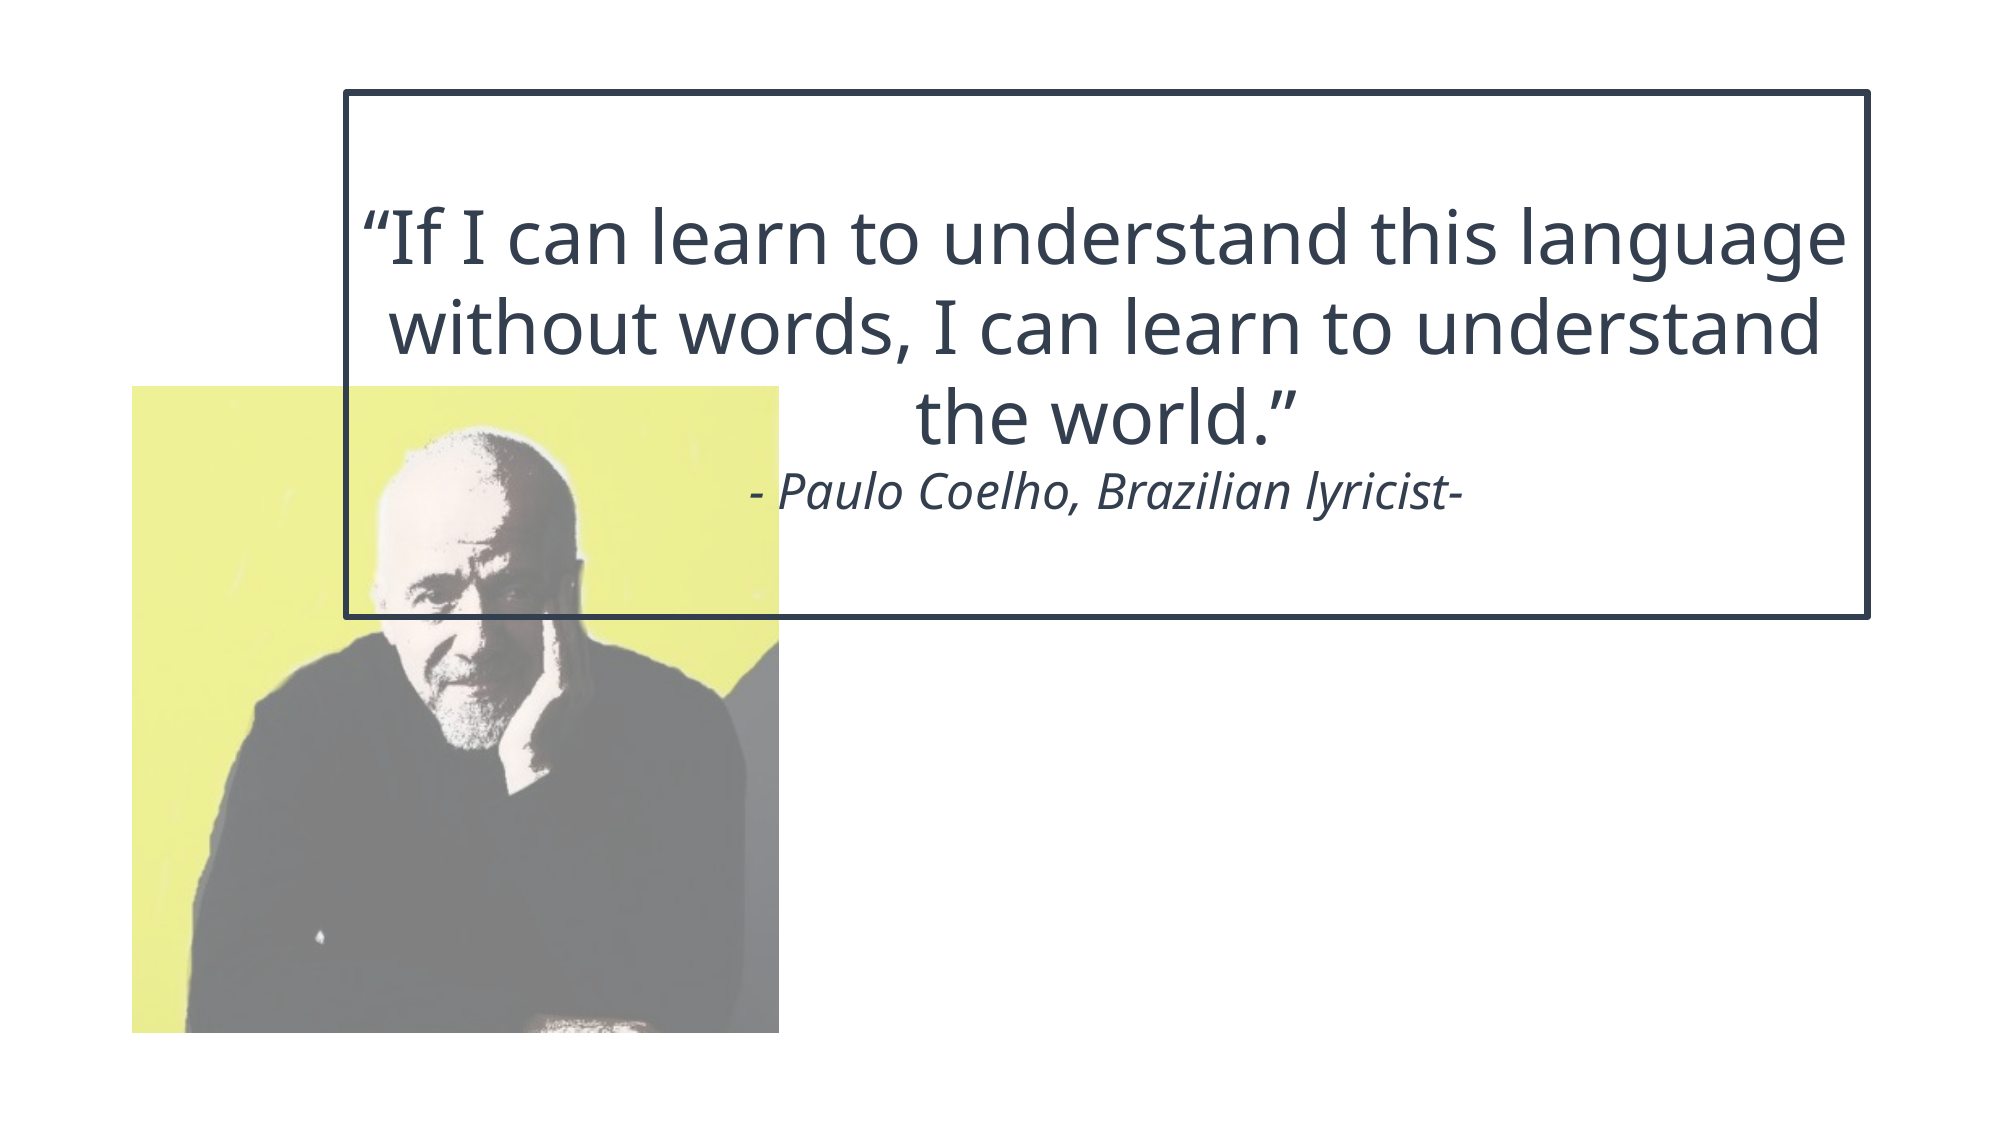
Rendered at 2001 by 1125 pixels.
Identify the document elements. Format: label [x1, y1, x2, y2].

text_box [132, 92, 1868, 1033]
